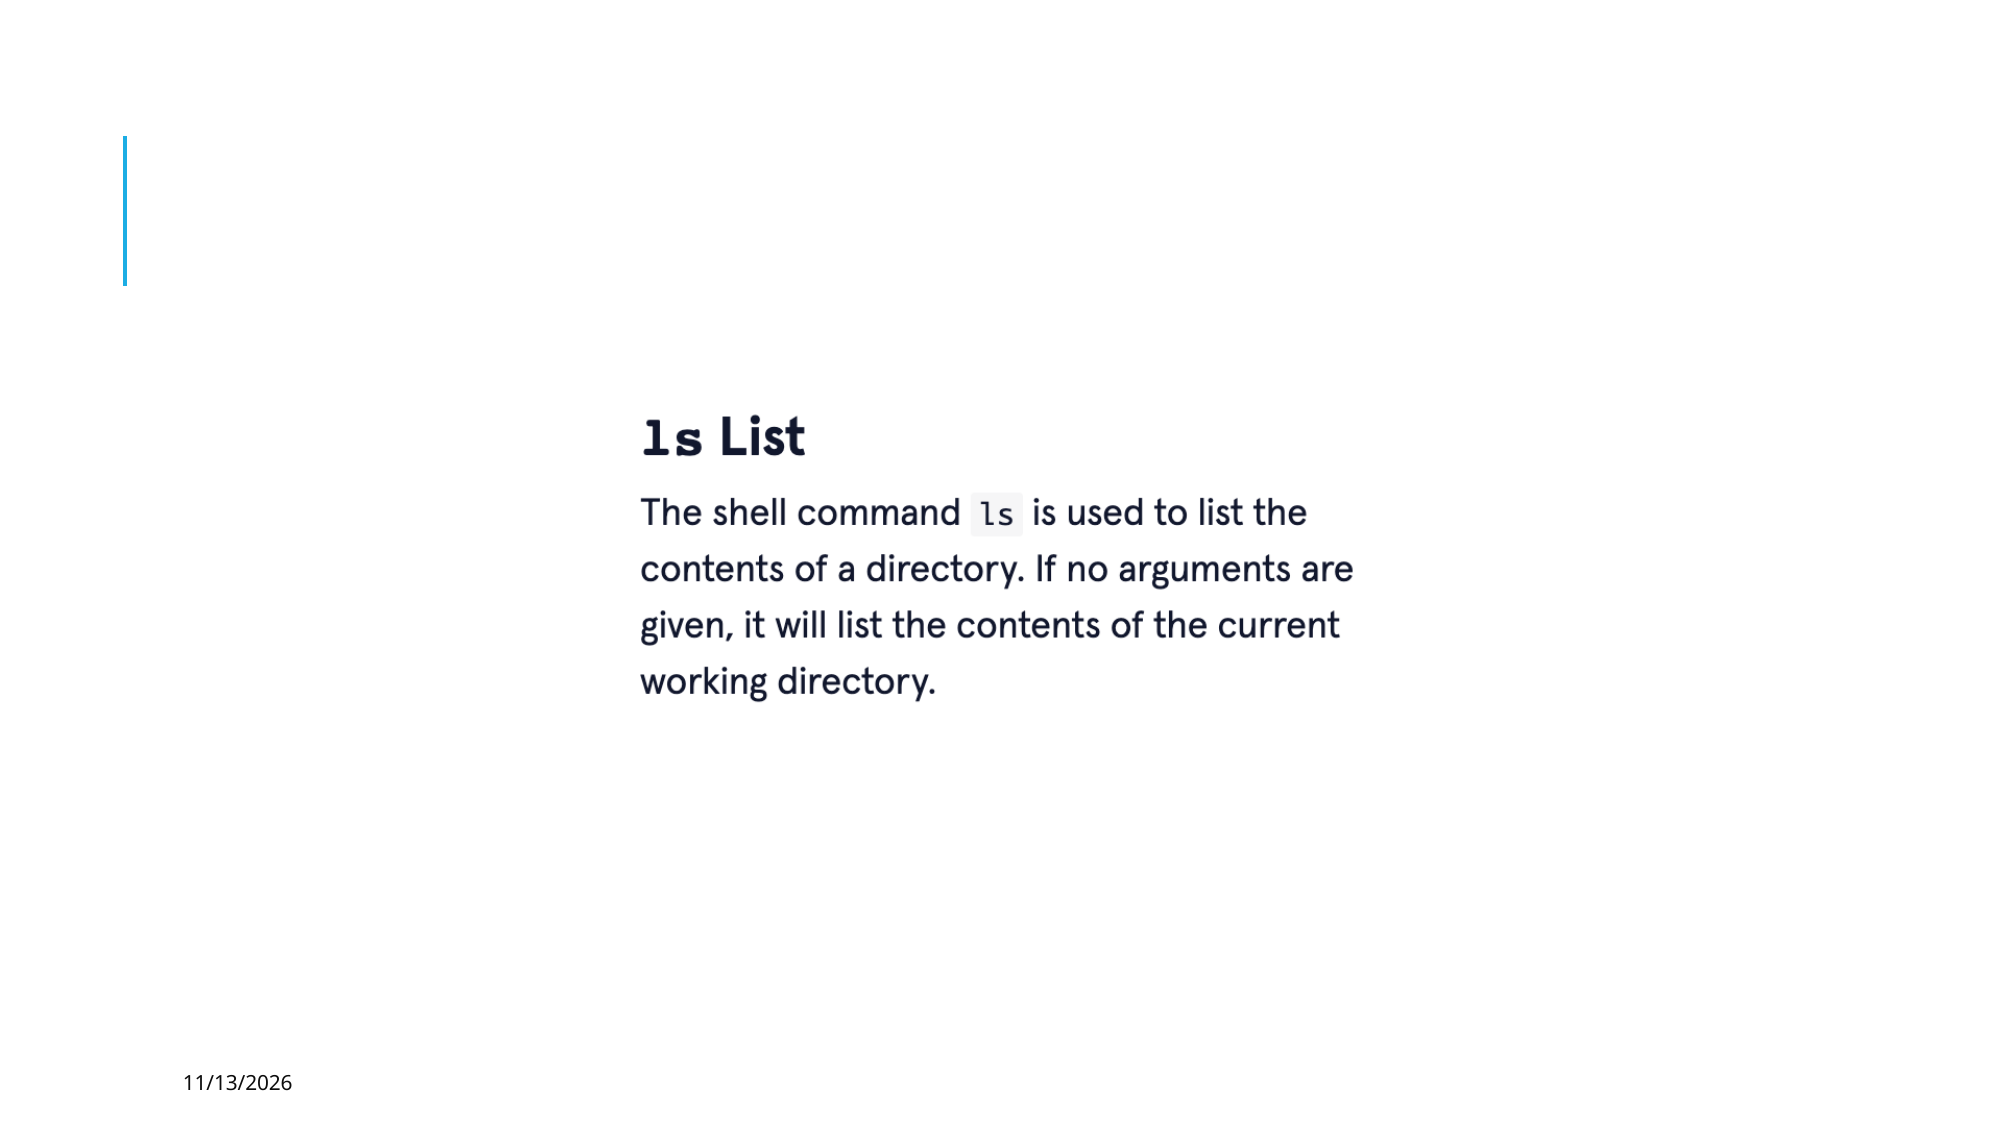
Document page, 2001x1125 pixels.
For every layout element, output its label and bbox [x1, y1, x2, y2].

list [565, 377, 1435, 748]
slide_number [168, 1061, 522, 1107]
